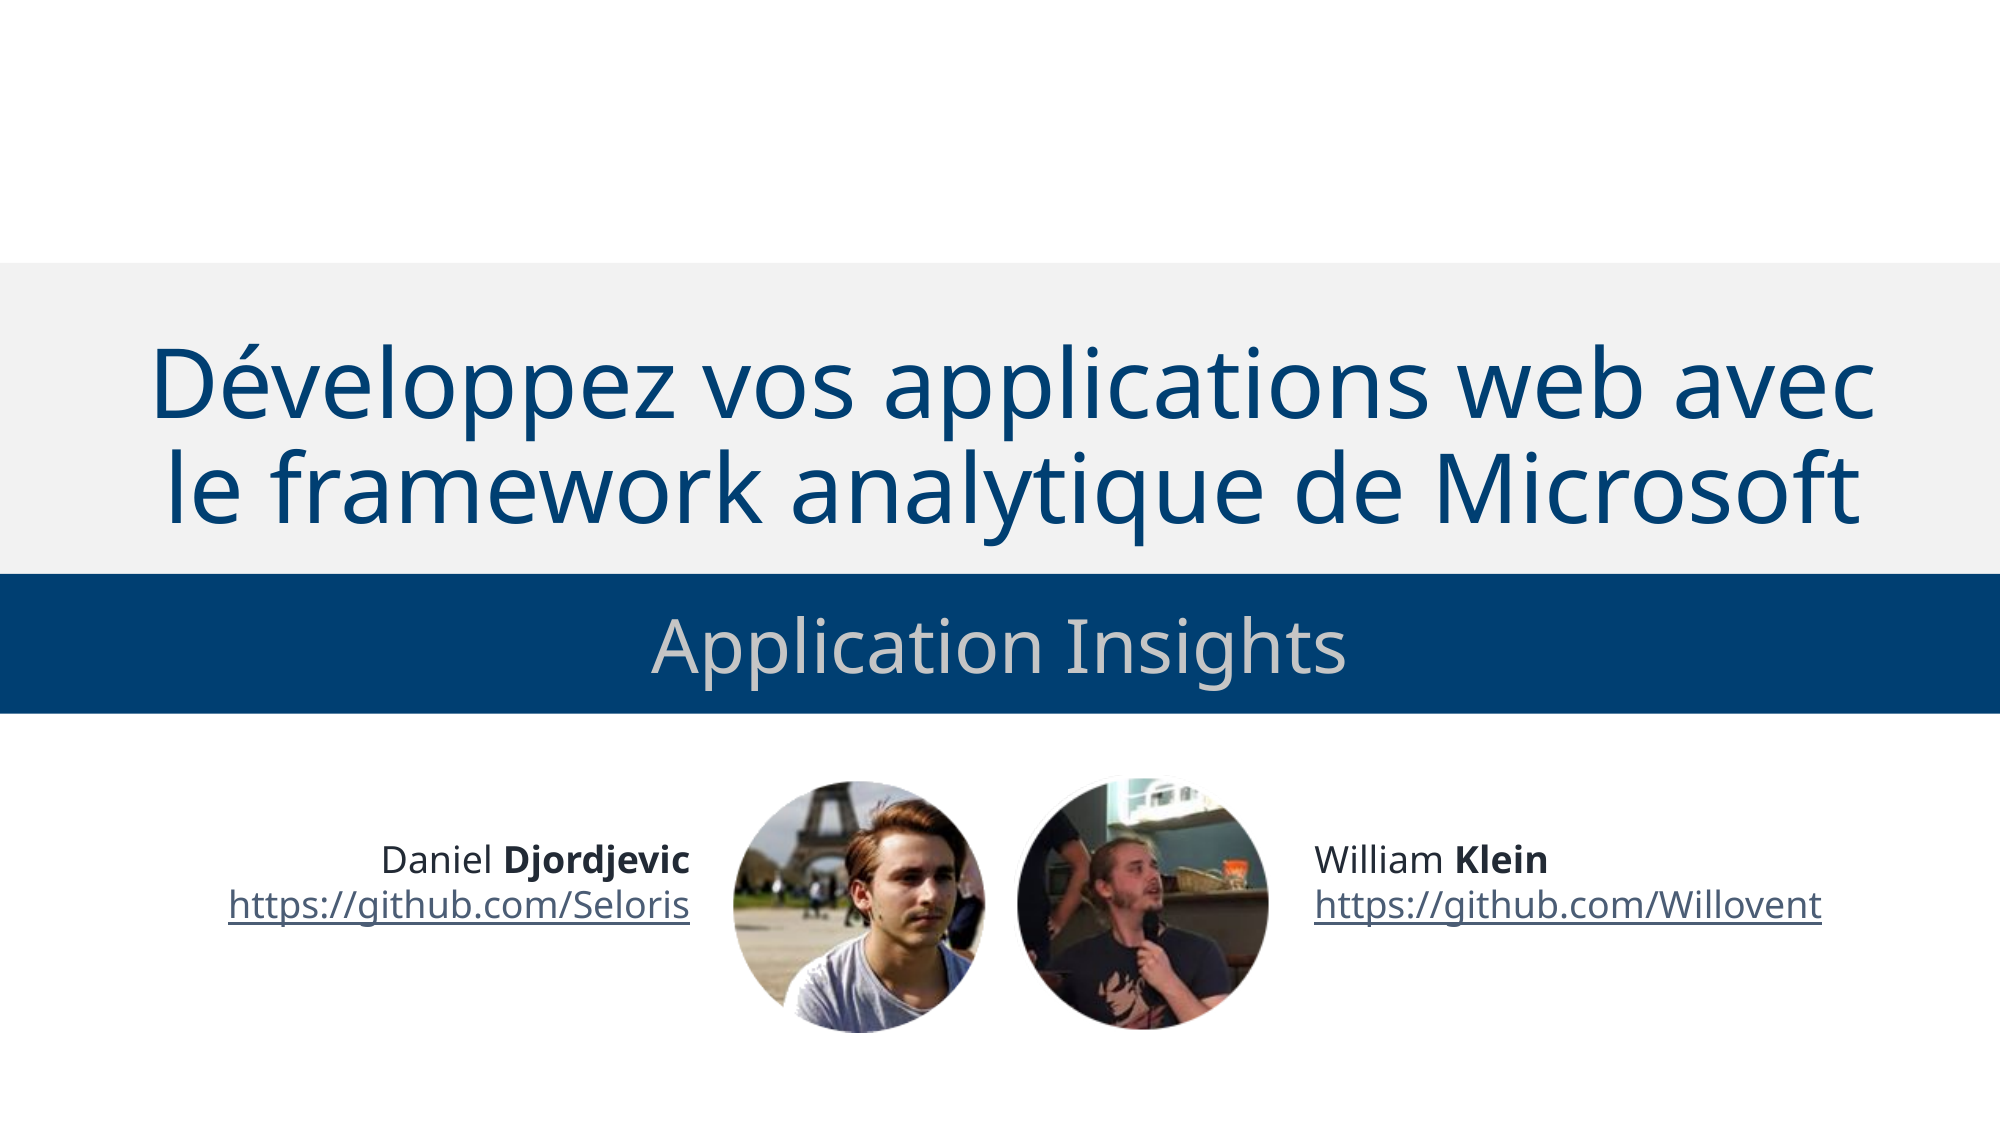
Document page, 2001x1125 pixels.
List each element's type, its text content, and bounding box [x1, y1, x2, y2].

text_box Daniel Djordjevic https://github.com/Seloris [198, 829, 706, 940]
text_box Application Insights [0, 573, 2000, 715]
text_box William Klein https://github.com/Willovent [1299, 829, 1838, 940]
title Développez vos applications web avec le framework analytique de Microsoft [115, 283, 1912, 573]
picture [732, 780, 987, 1033]
text_box [0, 262, 2000, 573]
picture [1013, 774, 1272, 1033]
